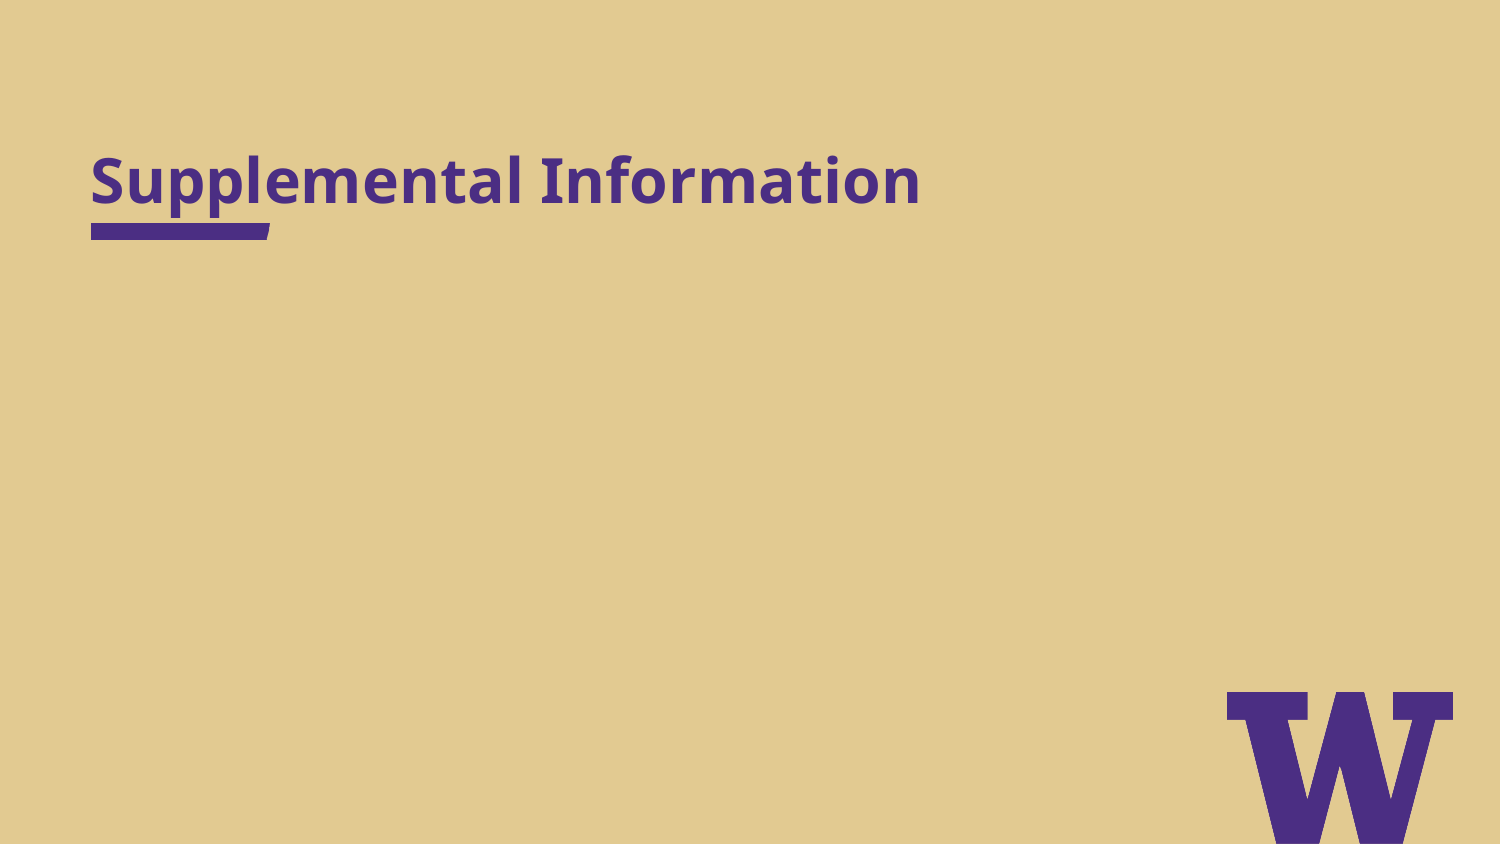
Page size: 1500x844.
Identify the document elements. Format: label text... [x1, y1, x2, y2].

picture [91, 224, 270, 240]
picture [1227, 692, 1453, 844]
title Supplemental Information [75, 60, 1419, 224]
